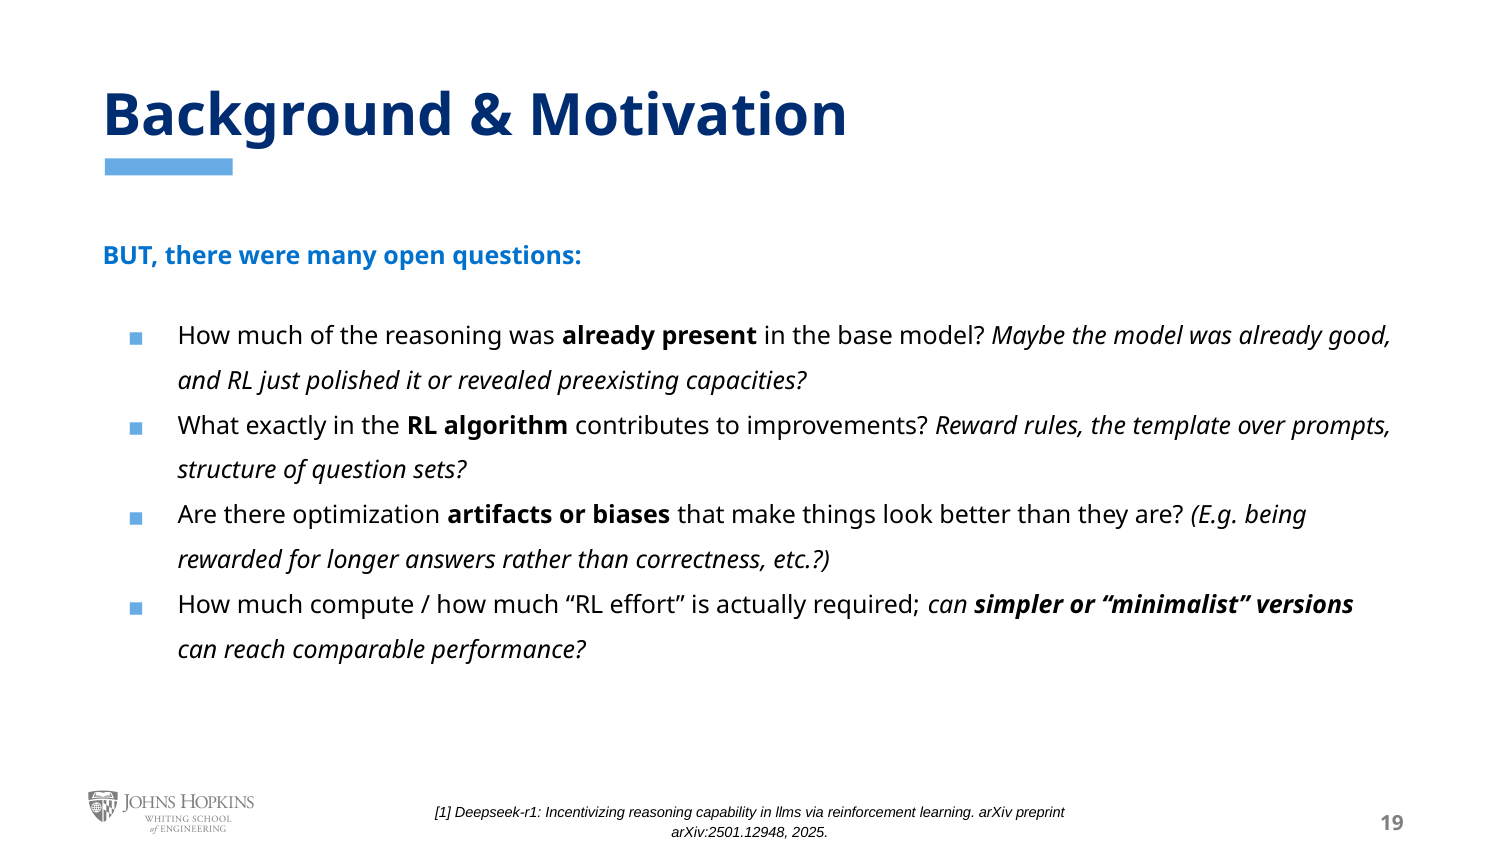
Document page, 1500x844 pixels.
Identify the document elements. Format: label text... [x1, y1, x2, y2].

list BUT, there were many open questions: How much of the reasoning was already present in the base model? Maybe the model was already good, and RL just polished it or revealed preexisting capacities? What exactly in the RL algorithm contributes to improvements? Reward rules, the template over prompts, structure of question sets? Are there optimization artifacts or biases that make things look better than they are? (E.g. being rewarded for longer answers rather than correctness, etc.?) How much compute / how much “RL effort” is actually required; can simpler or “minimalist” versions can reach comparable performance? [87, 228, 1414, 733]
text_box [1] Deepseek-r1: Incentivizing reasoning capability in llms via reinforcement learning. arXiv preprint arXiv:2501.12948, 2025. [395, 785, 1105, 844]
title Background & Motivation [87, 74, 1414, 159]
